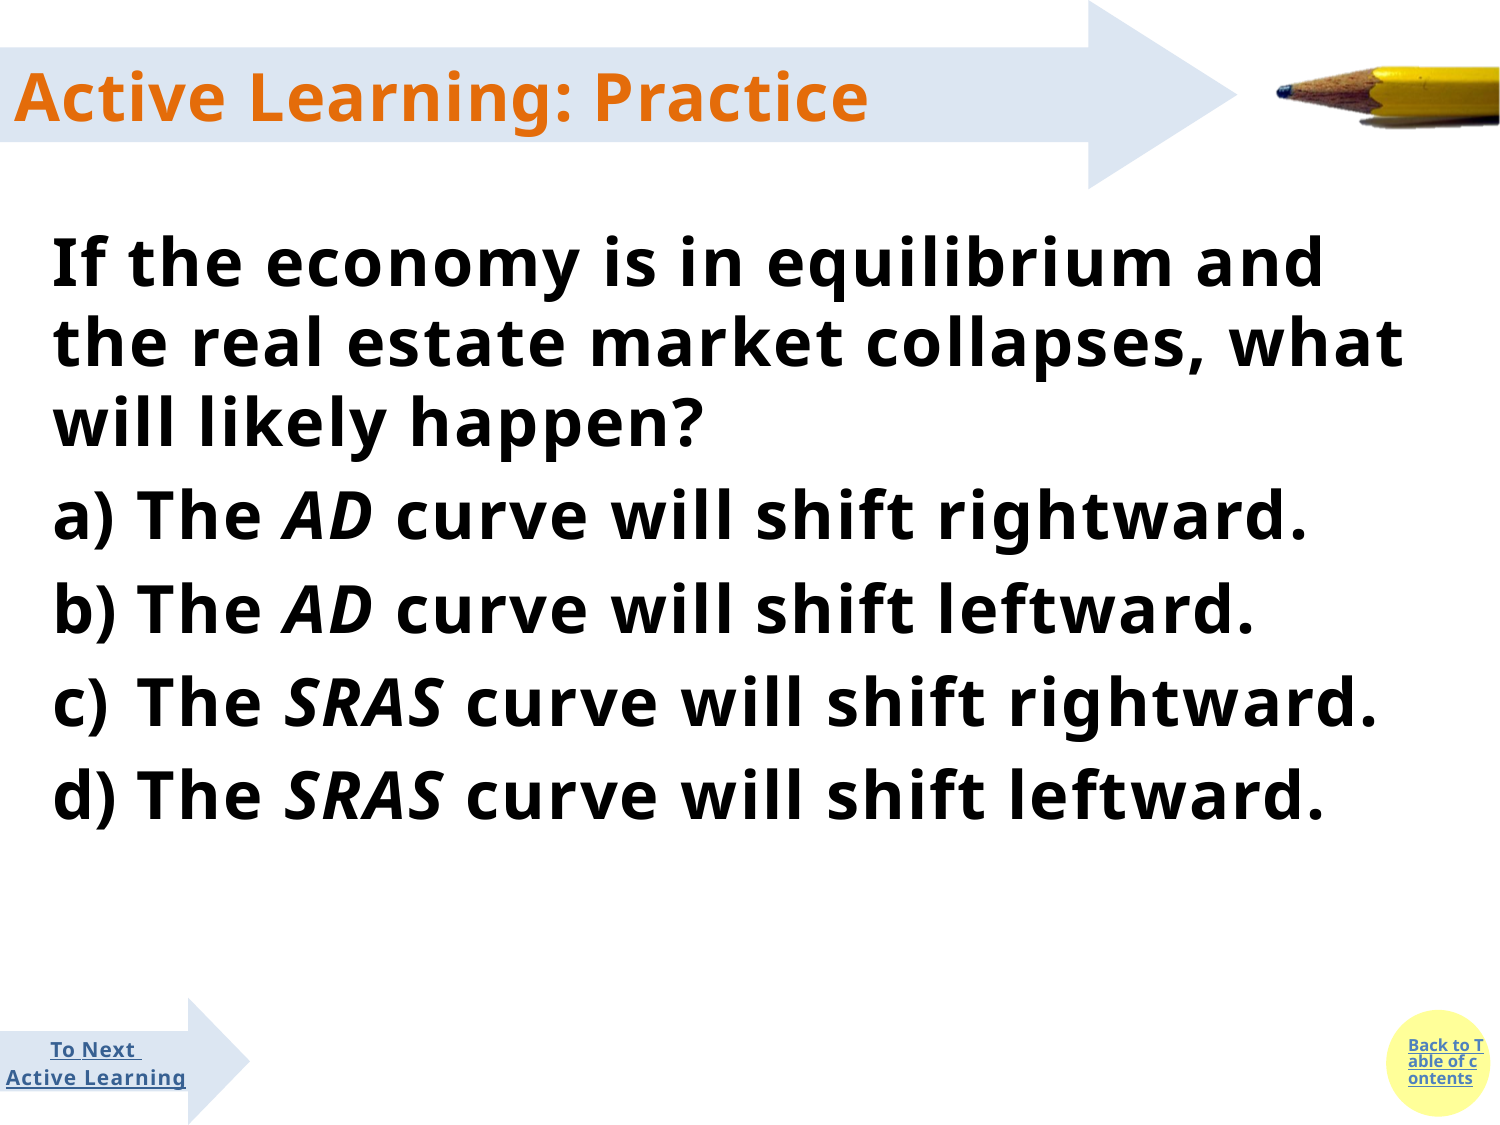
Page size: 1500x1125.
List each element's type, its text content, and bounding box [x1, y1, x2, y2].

list If the economy is in equilibrium and the real estate market collapses, what will likely happen? The AD curve will shift rightward. The AD curve will shift leftward. The SRAS curve will shift rightward. The SRAS curve will shift leftward. [37, 212, 1426, 1043]
picture [1131, 7, 1500, 183]
text_box To Next Active Learning [0, 1029, 201, 1101]
